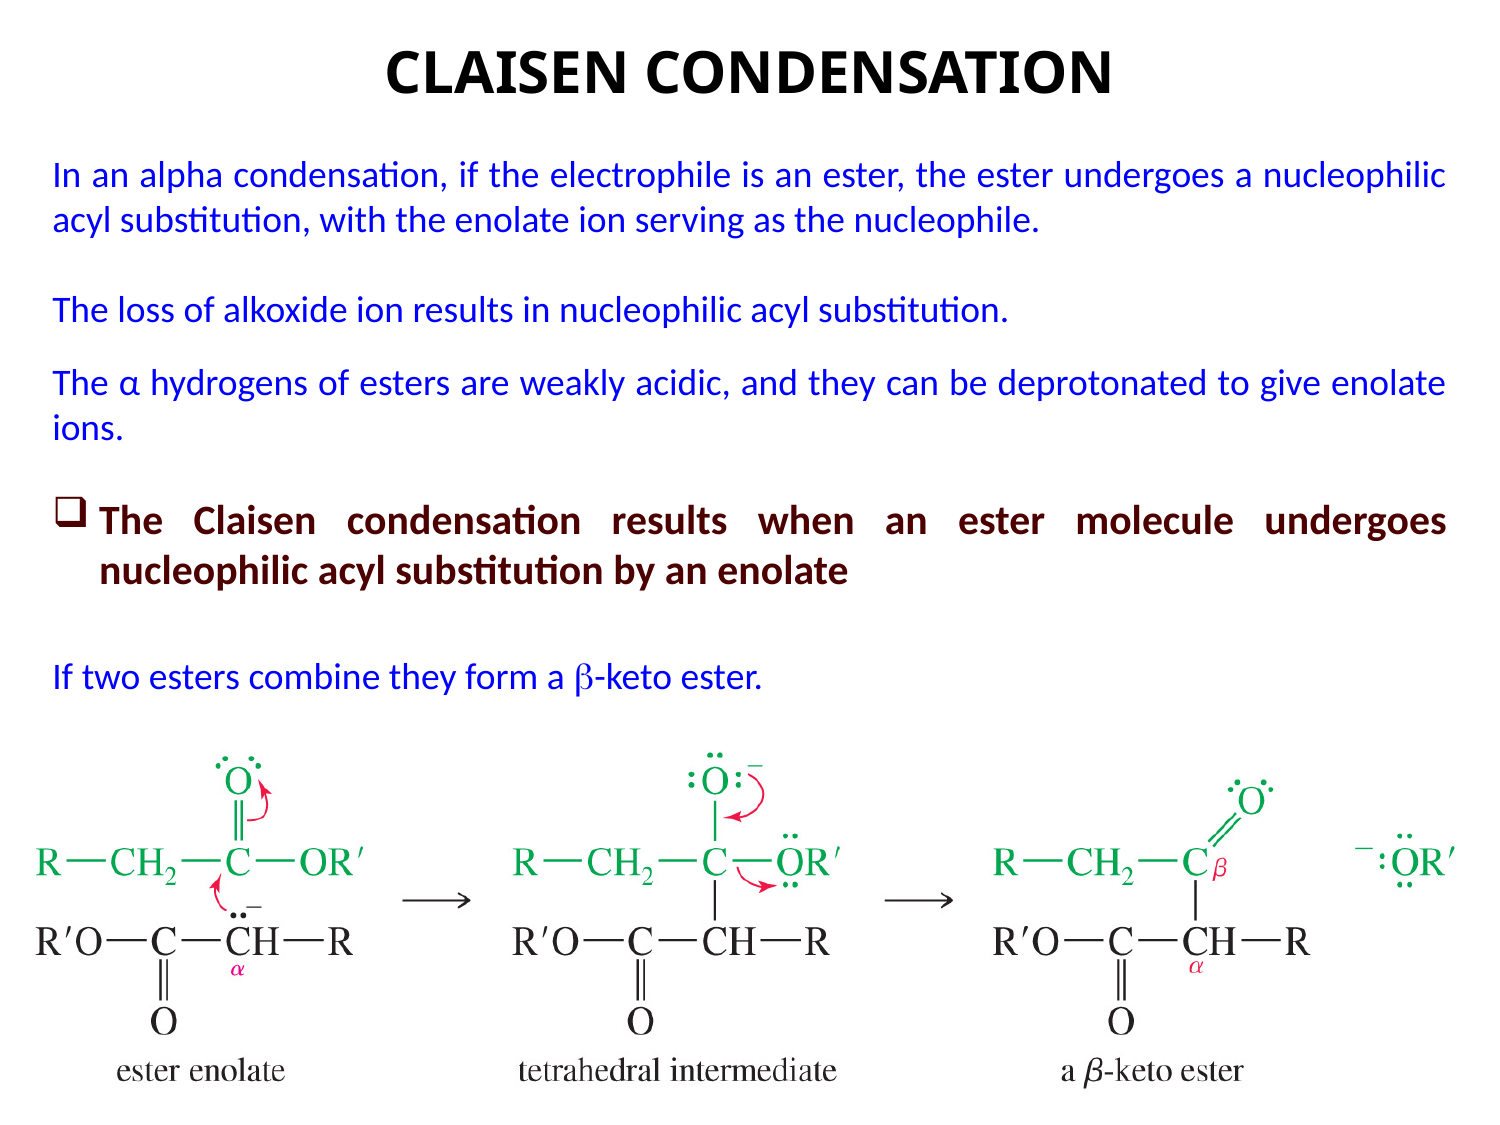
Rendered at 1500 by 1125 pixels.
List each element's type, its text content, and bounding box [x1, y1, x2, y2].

picture [26, 741, 1463, 1101]
text_box CLAISEN CONDENSATION In an alpha condensation, if the electrophile is an ester, the ester undergoes a nucleophilic acyl substitution, with the enolate ion serving as the nucleophile. The loss of alkoxide ion results in nucleophilic acyl substitution. The α hydrogens of esters are weakly acidic, and they can be deprotonated to give enolate ions. The Claisen condensation results when an ester molecule undergoes nucleophilic acyl substitution by an enolate If two esters combine they form a -keto ester. [37, 27, 1463, 741]
